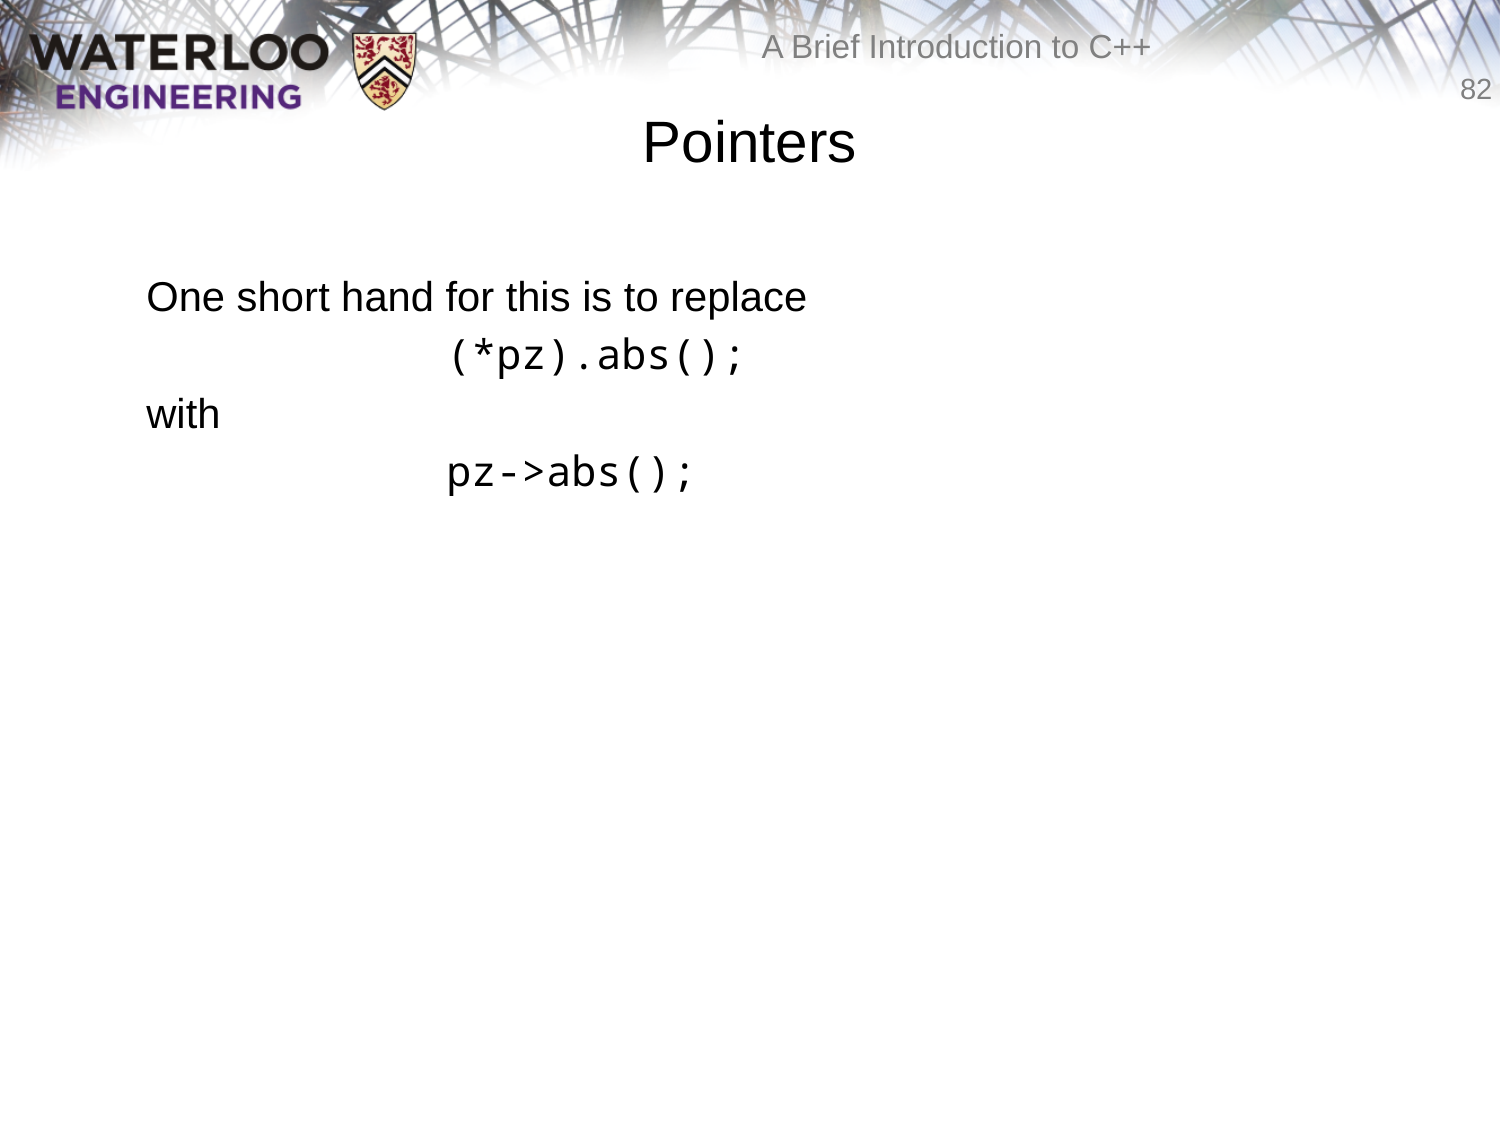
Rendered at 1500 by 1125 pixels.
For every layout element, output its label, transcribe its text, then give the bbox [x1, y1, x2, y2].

list One short hand for this is to replace (*pz).abs(); with pz->abs(); [74, 262, 1426, 1006]
title Pointers [74, 44, 1426, 233]
picture [0, 0, 1500, 1125]
